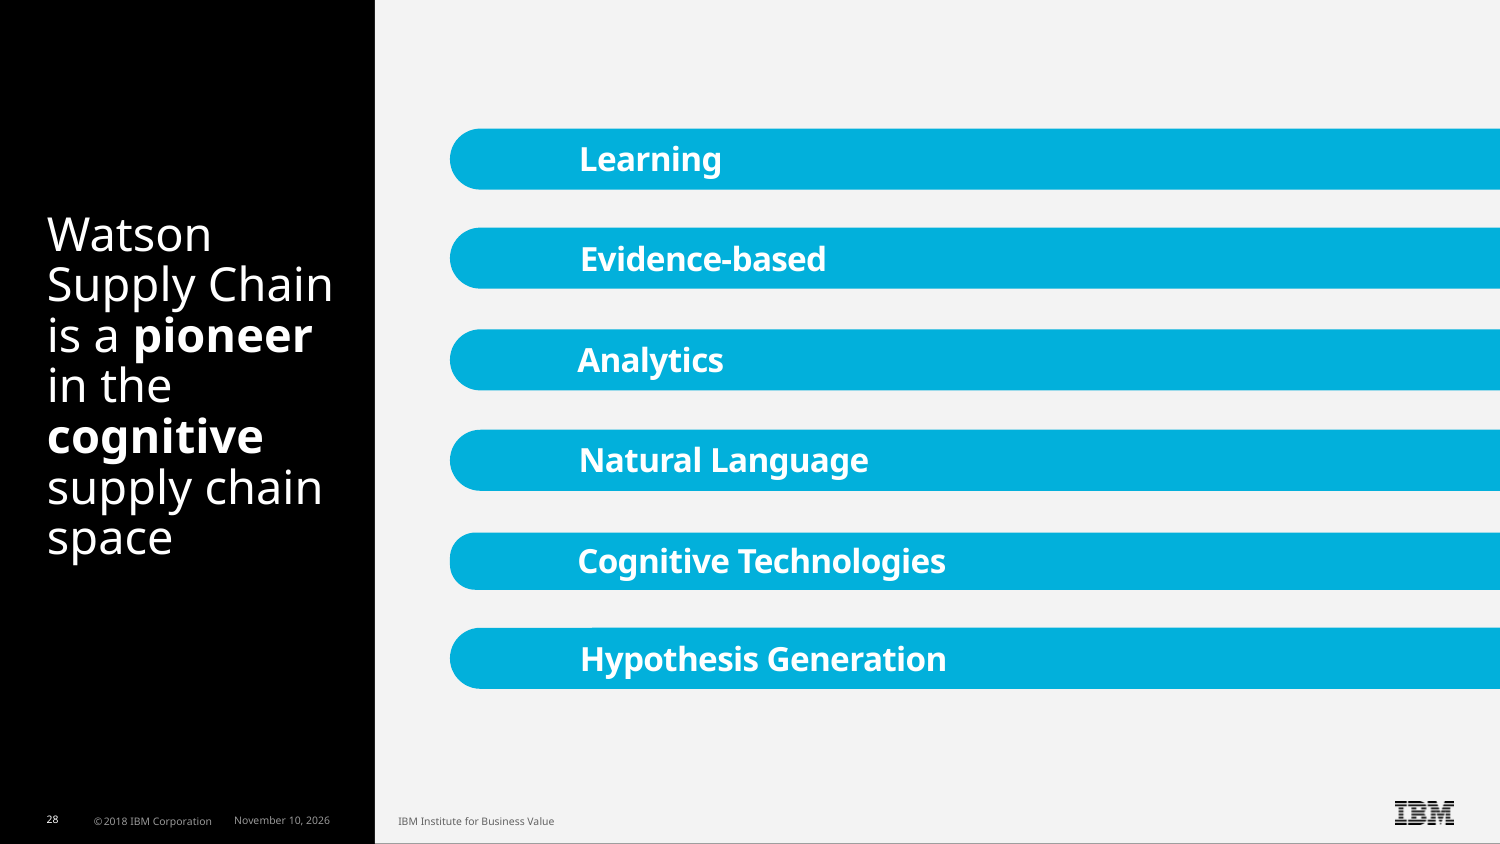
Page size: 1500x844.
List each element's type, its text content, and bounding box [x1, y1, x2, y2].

text_box [449, 128, 1500, 190]
text_box Learning [564, 131, 765, 186]
text_box Hypothesis Generation [565, 630, 984, 686]
text_box Cognitive Technologies [562, 532, 1248, 588]
text_box [449, 429, 1500, 491]
title Watson Supply Chain is a pioneer in the cognitive supply chain space [46, 210, 352, 586]
text_box [449, 227, 1500, 289]
picture [1395, 801, 1454, 825]
text_box [449, 329, 1500, 391]
text_box Evidence-based [565, 230, 926, 285]
text_box Natural Language [563, 432, 933, 487]
text_box [449, 627, 1500, 689]
text_box Analytics [562, 332, 783, 387]
text_box [449, 532, 1500, 590]
